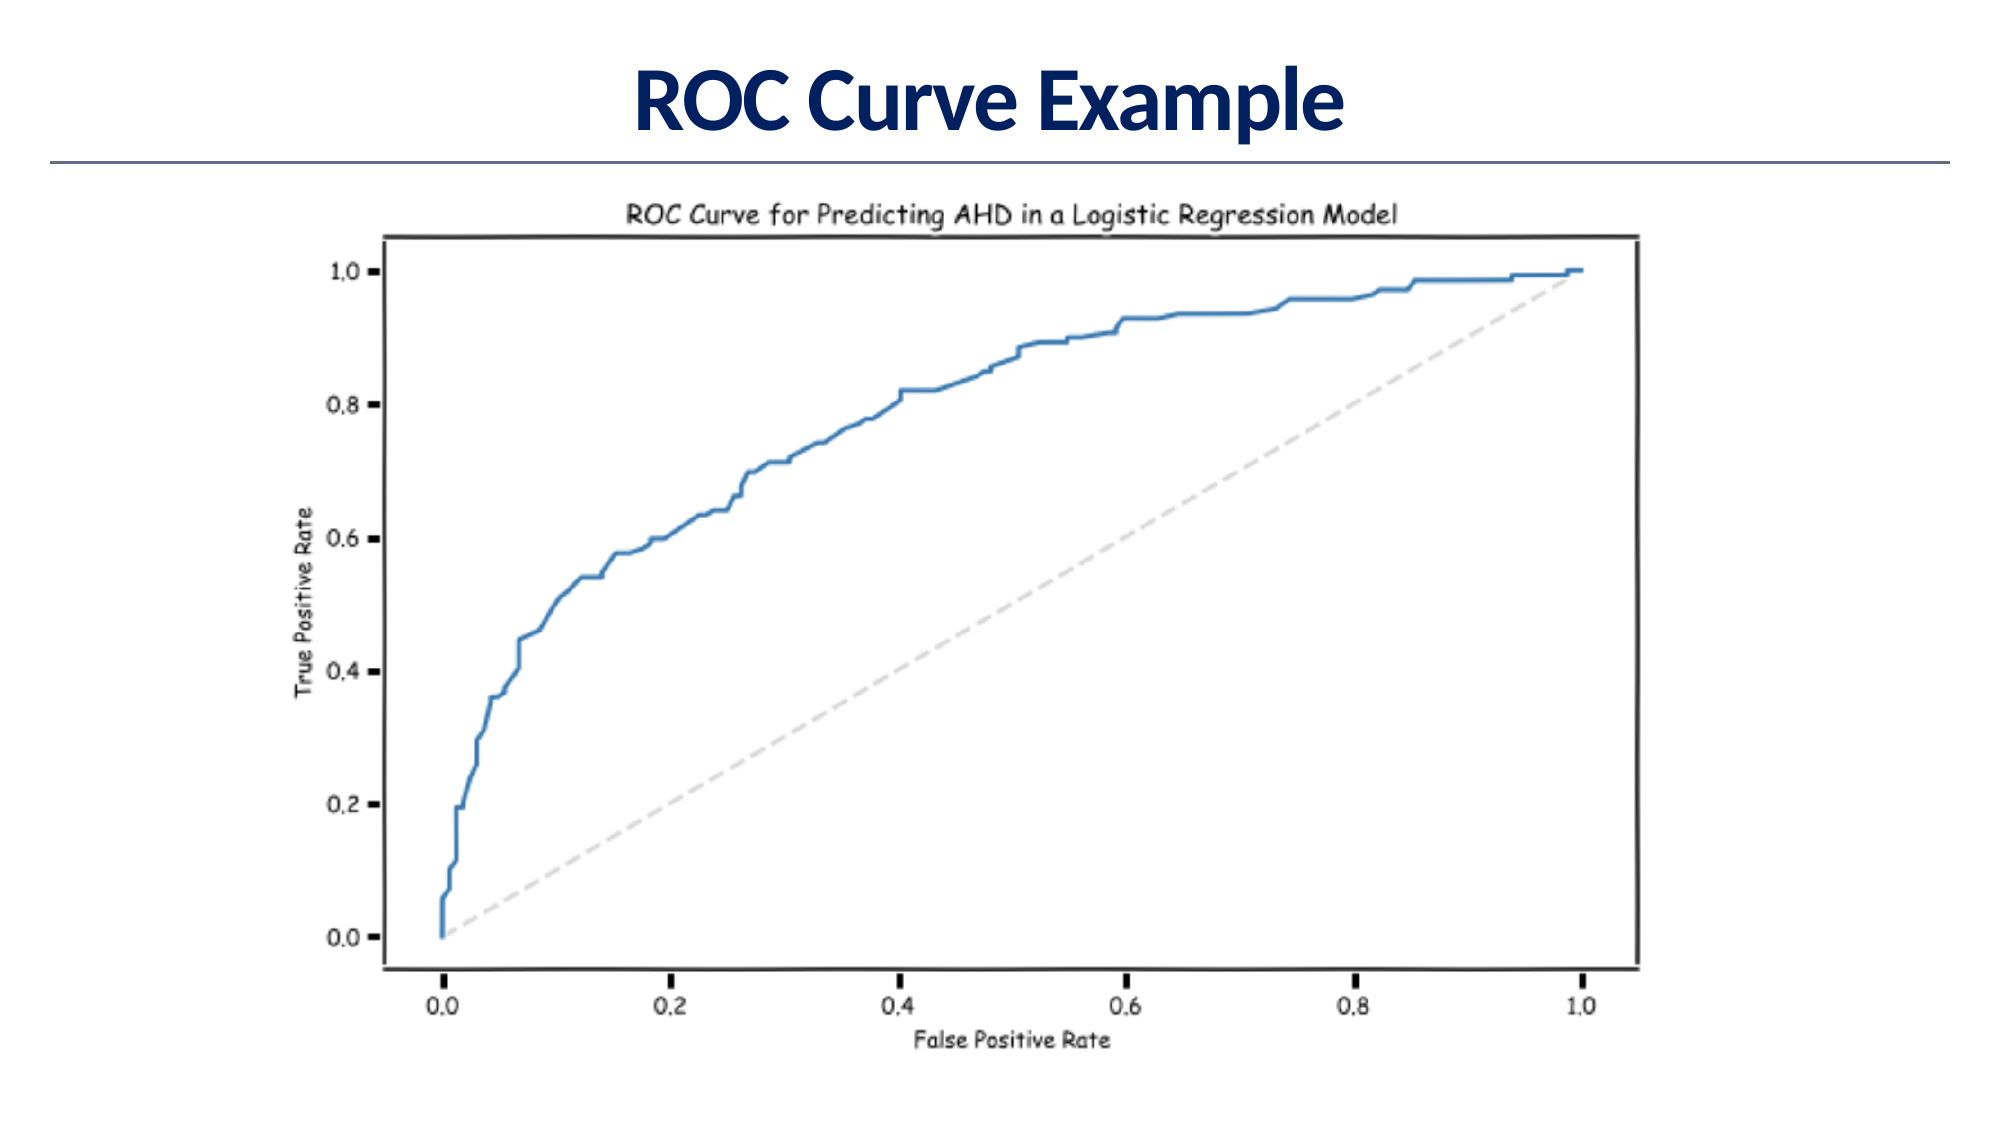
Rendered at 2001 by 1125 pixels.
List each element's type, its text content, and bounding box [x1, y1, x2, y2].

title ROC Curve Example [99, 24, 1900, 163]
picture [262, 187, 1652, 1070]
